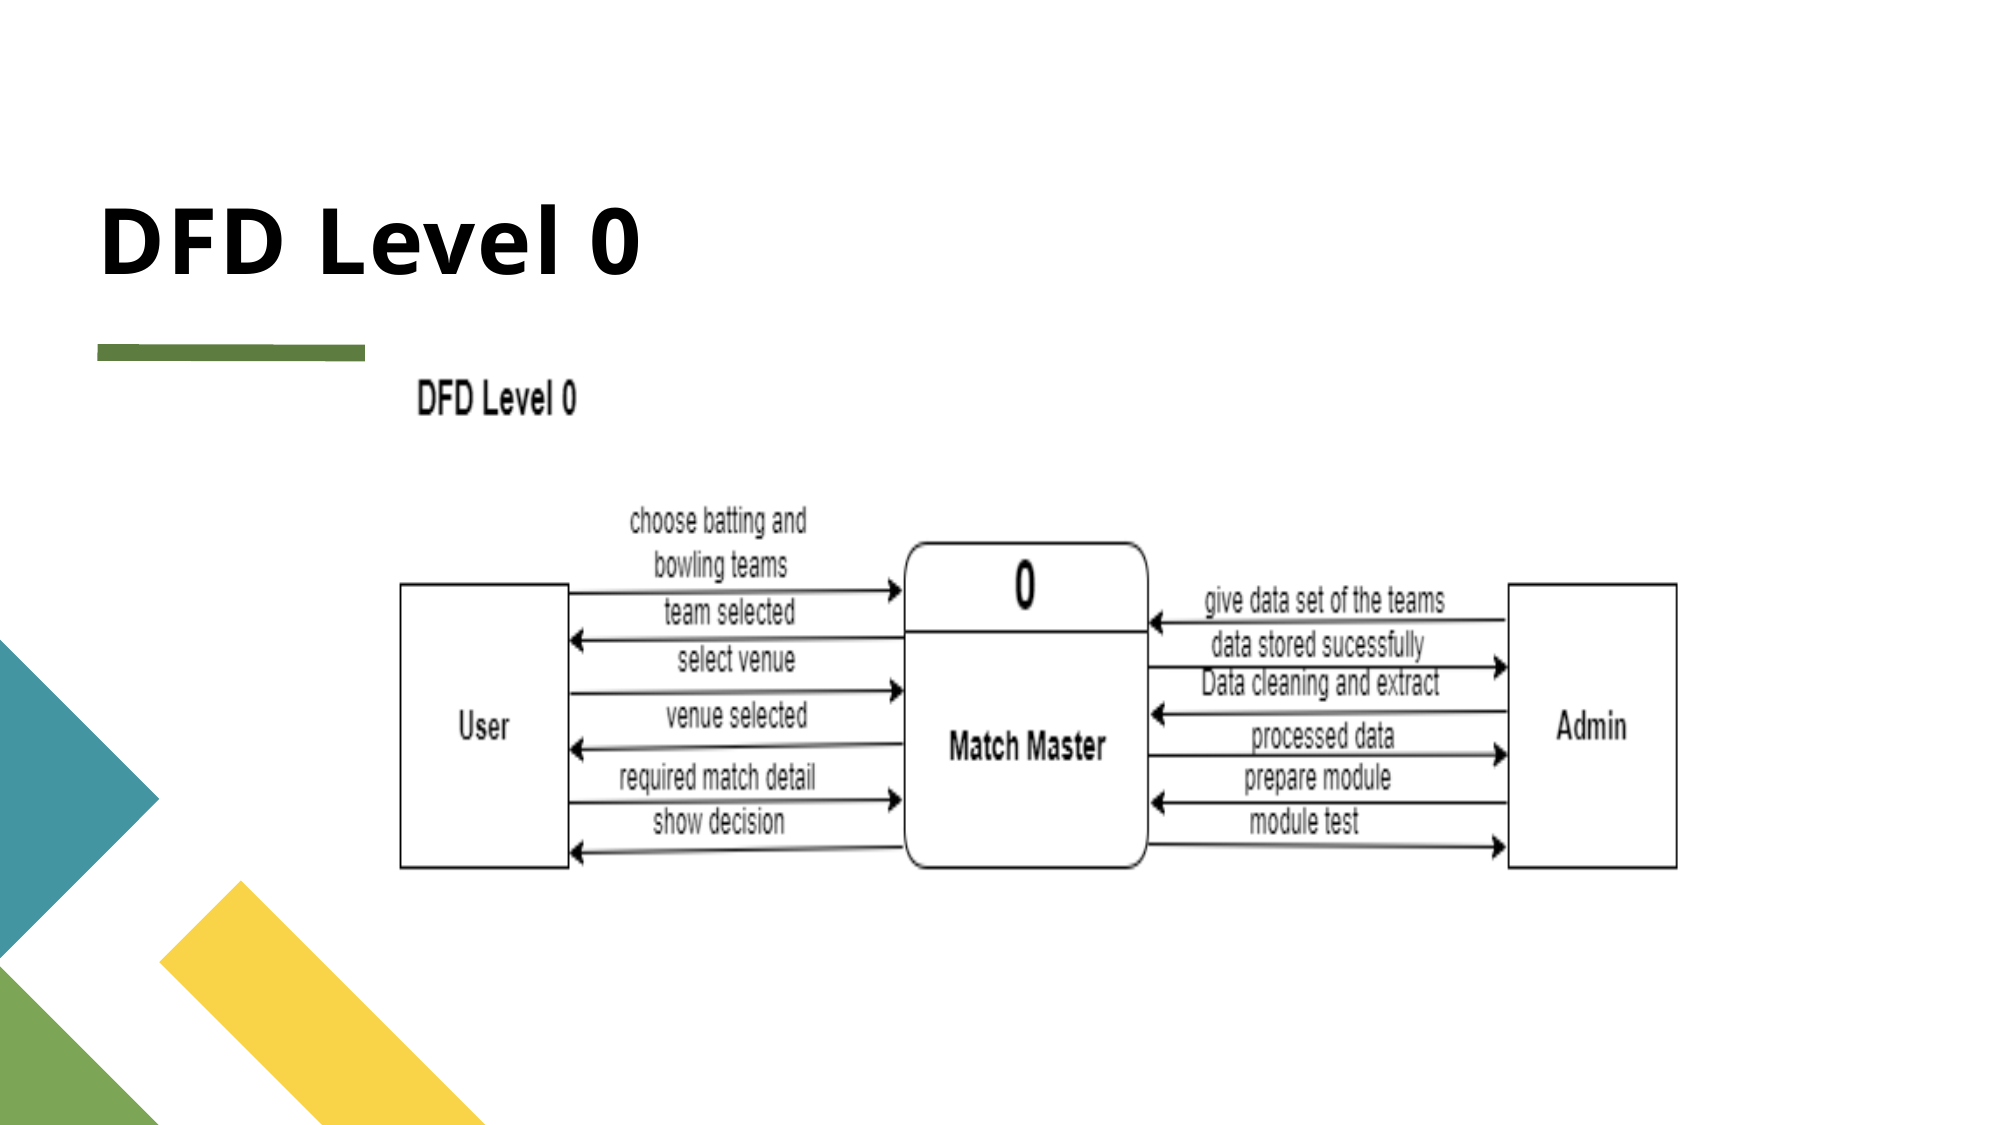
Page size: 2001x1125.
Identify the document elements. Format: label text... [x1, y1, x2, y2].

picture [365, 292, 1713, 938]
title DFD Level 0 [97, 16, 1882, 293]
